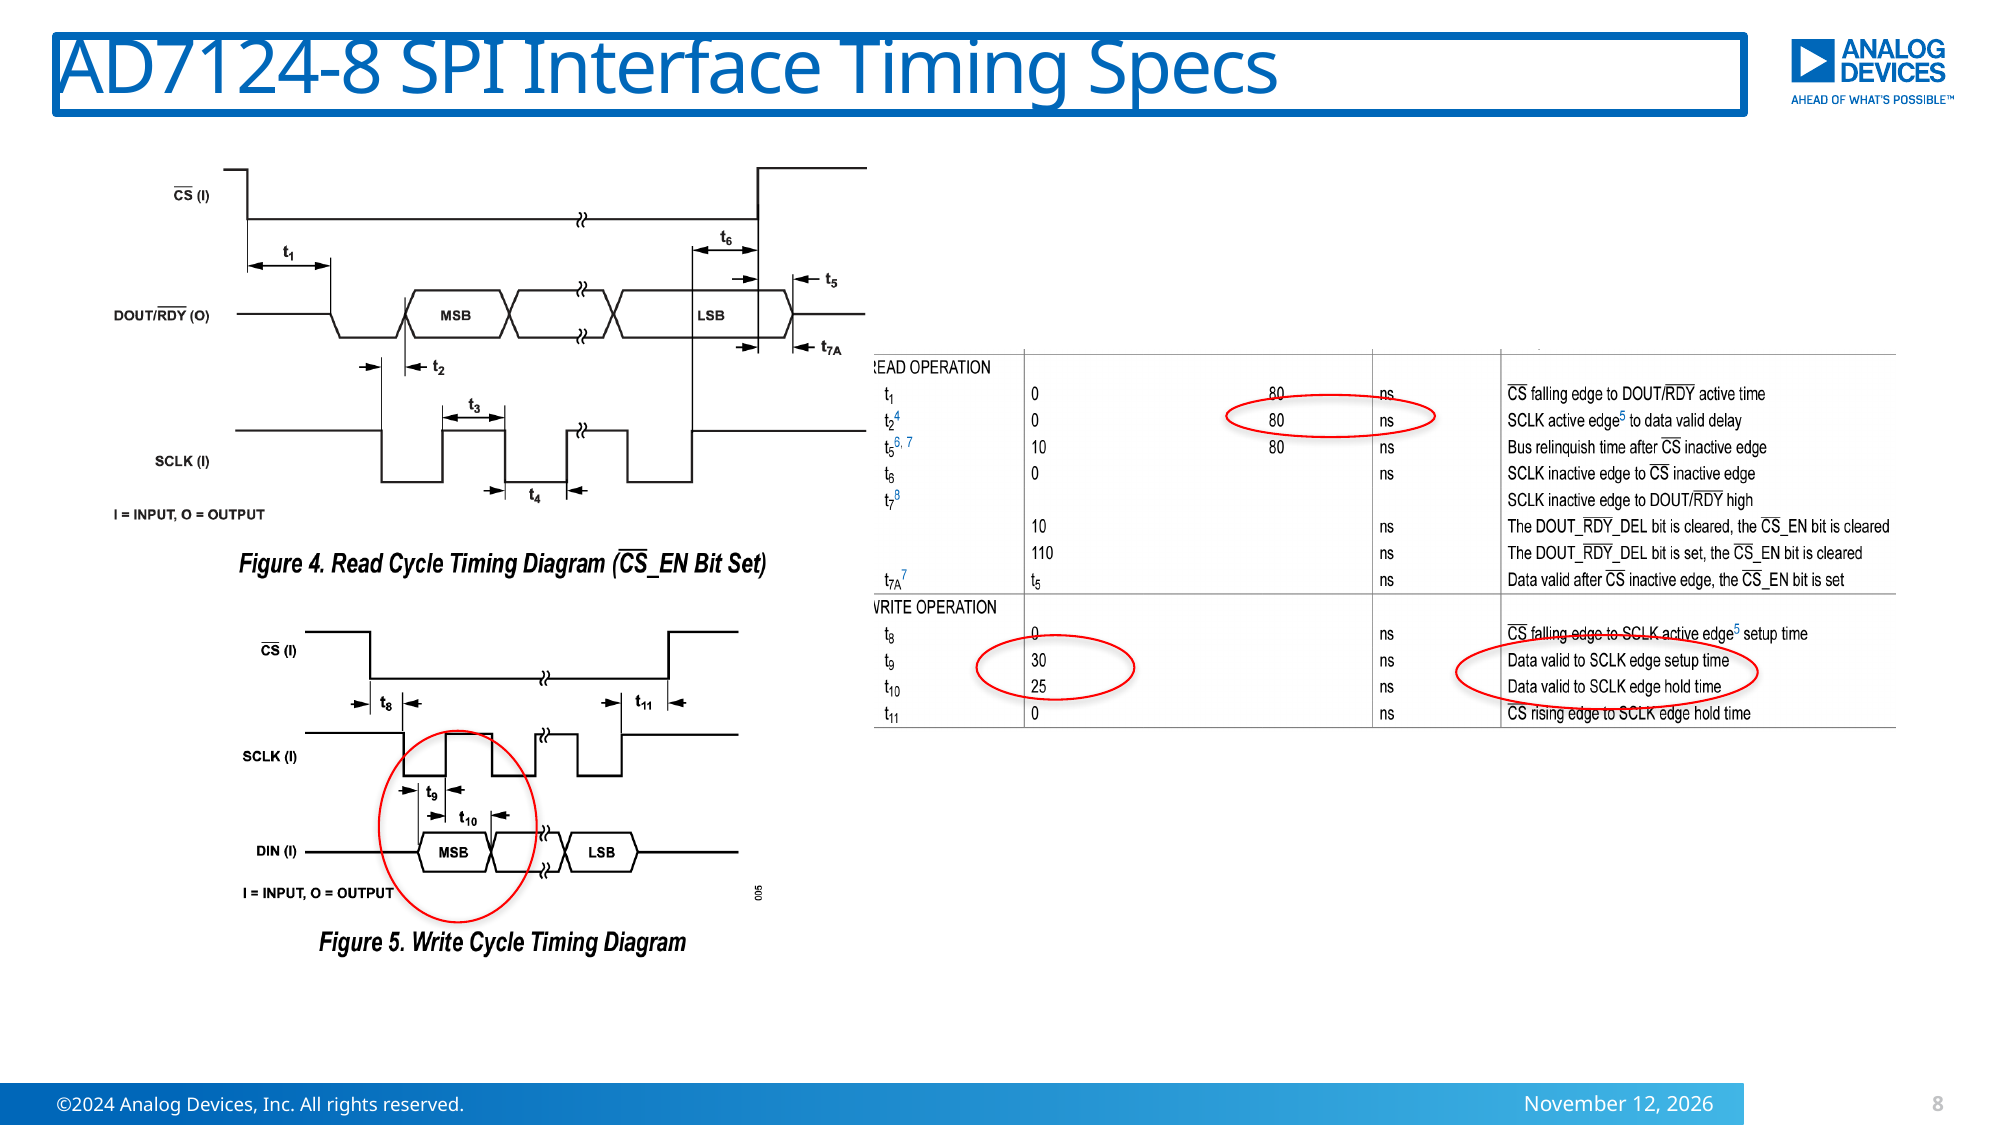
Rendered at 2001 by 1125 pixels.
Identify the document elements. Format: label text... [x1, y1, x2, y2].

title AD7124-8 SPI Interface Timing Specs [52, 32, 1748, 117]
footer ©2024 Analog Devices, Inc. All rights reserved. [56, 1085, 1379, 1125]
picture [92, 158, 1896, 966]
slide_number 8 [1743, 1084, 1944, 1125]
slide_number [1379, 1085, 1744, 1125]
